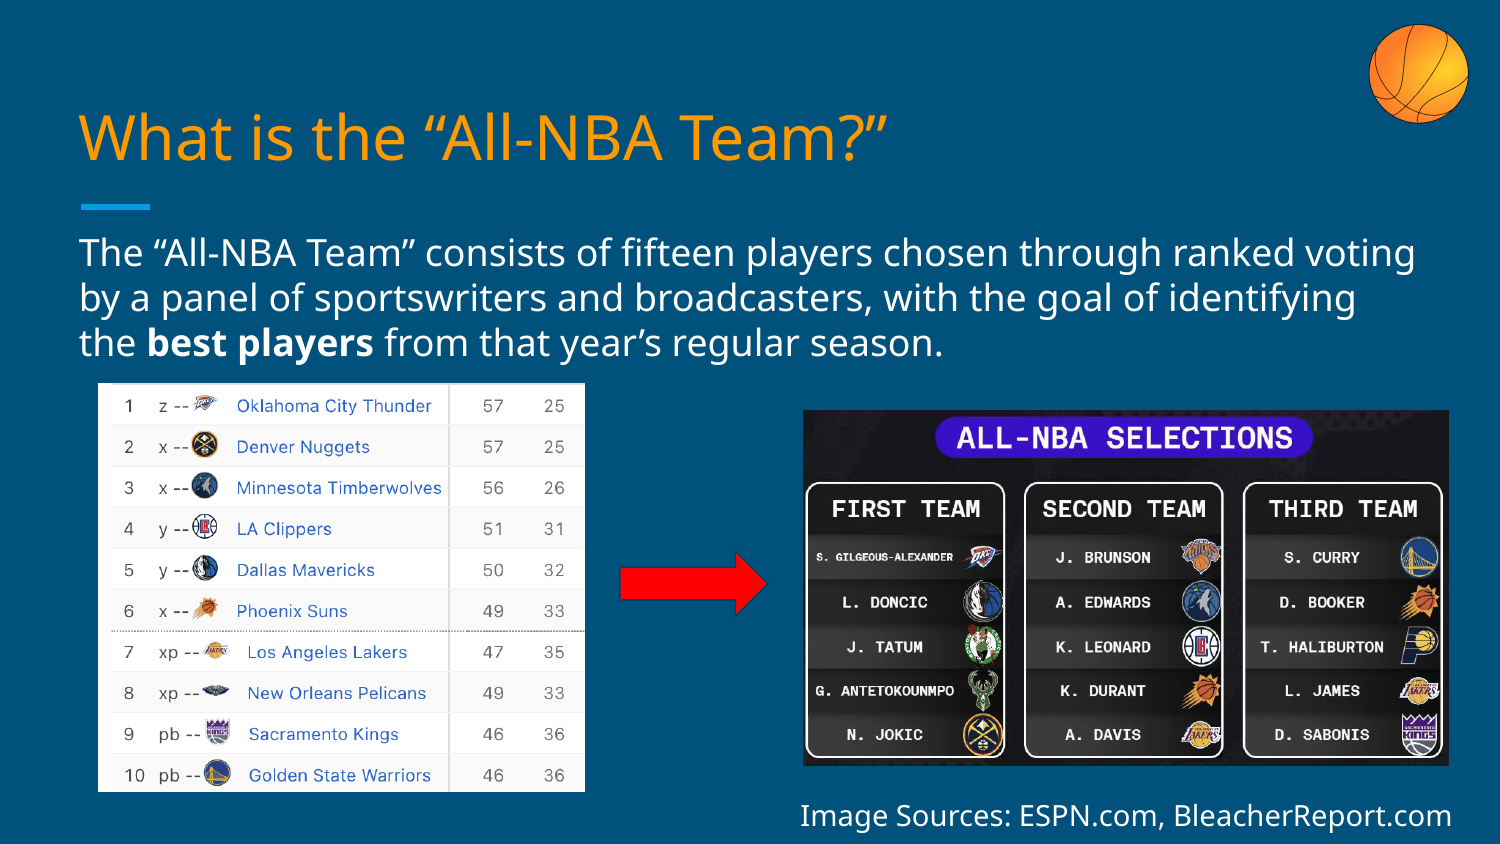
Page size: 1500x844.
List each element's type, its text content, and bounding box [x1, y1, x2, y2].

title What is the “All-NBA Team?” [63, 75, 1437, 188]
picture [804, 411, 1448, 765]
picture [1370, 25, 1468, 122]
picture [99, 384, 584, 791]
text_box The “All-NBA Team” consists of fifteen players chosen through ranked voting by a panel of sportswriters and broadcasters, with the goal of identifying the best players from that year’s regular season. [63, 214, 1437, 374]
text_box Image Sources: ESPN.com, BleacherReport.com [678, 798, 1469, 831]
text_box [619, 551, 769, 617]
